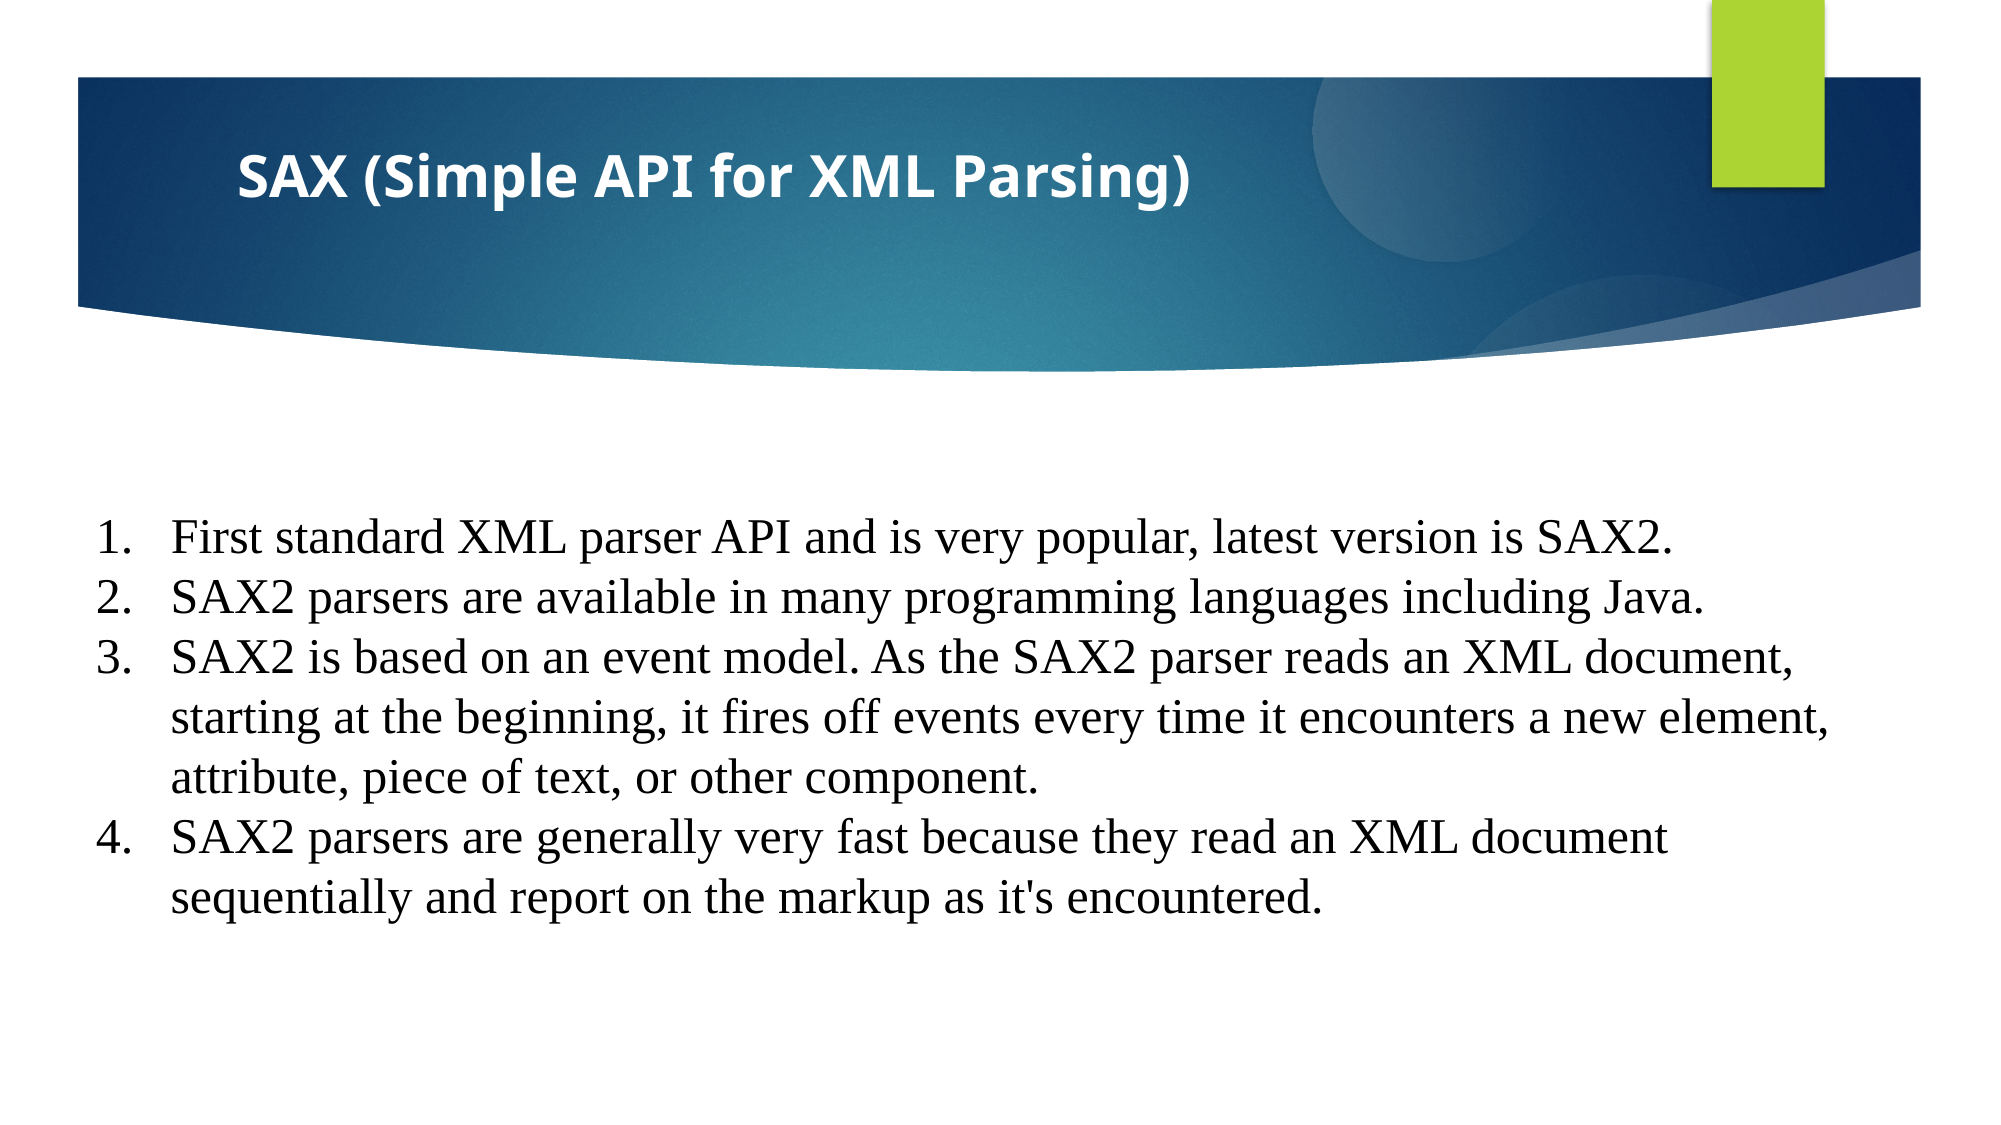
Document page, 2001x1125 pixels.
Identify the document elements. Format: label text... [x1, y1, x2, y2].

text_box 3.1.4.3 Occurrence Constraints The multiplicity of an element, the number of times it occurs in an instance document, is controlled by occurrence constraints, which are declared by the maxOccurs and minOccurs attributes. For example, we can enhance the USAddress complex type by placing occurrence constraints on the street element as shown in Listing 3-7. [1513, 300, 1788, 354]
text_box SAX (Simple API for XML Parsing) [222, 131, 1275, 286]
text_box First standard XML parser API and is very popular, latest version is SAX2. SAX2 parsers are available in many programming languages including Java. SAX2 is based on an event model. As the SAX2 parser reads an XML document, starting at the beginning, it fires off events every time it encounters a new element, attribute, piece of text, or other component. SAX2 parsers are generally very fast because they read an XML document sequentially and report on the markup as it's encountered. [80, 406, 1848, 1082]
picture [79, 78, 1920, 371]
